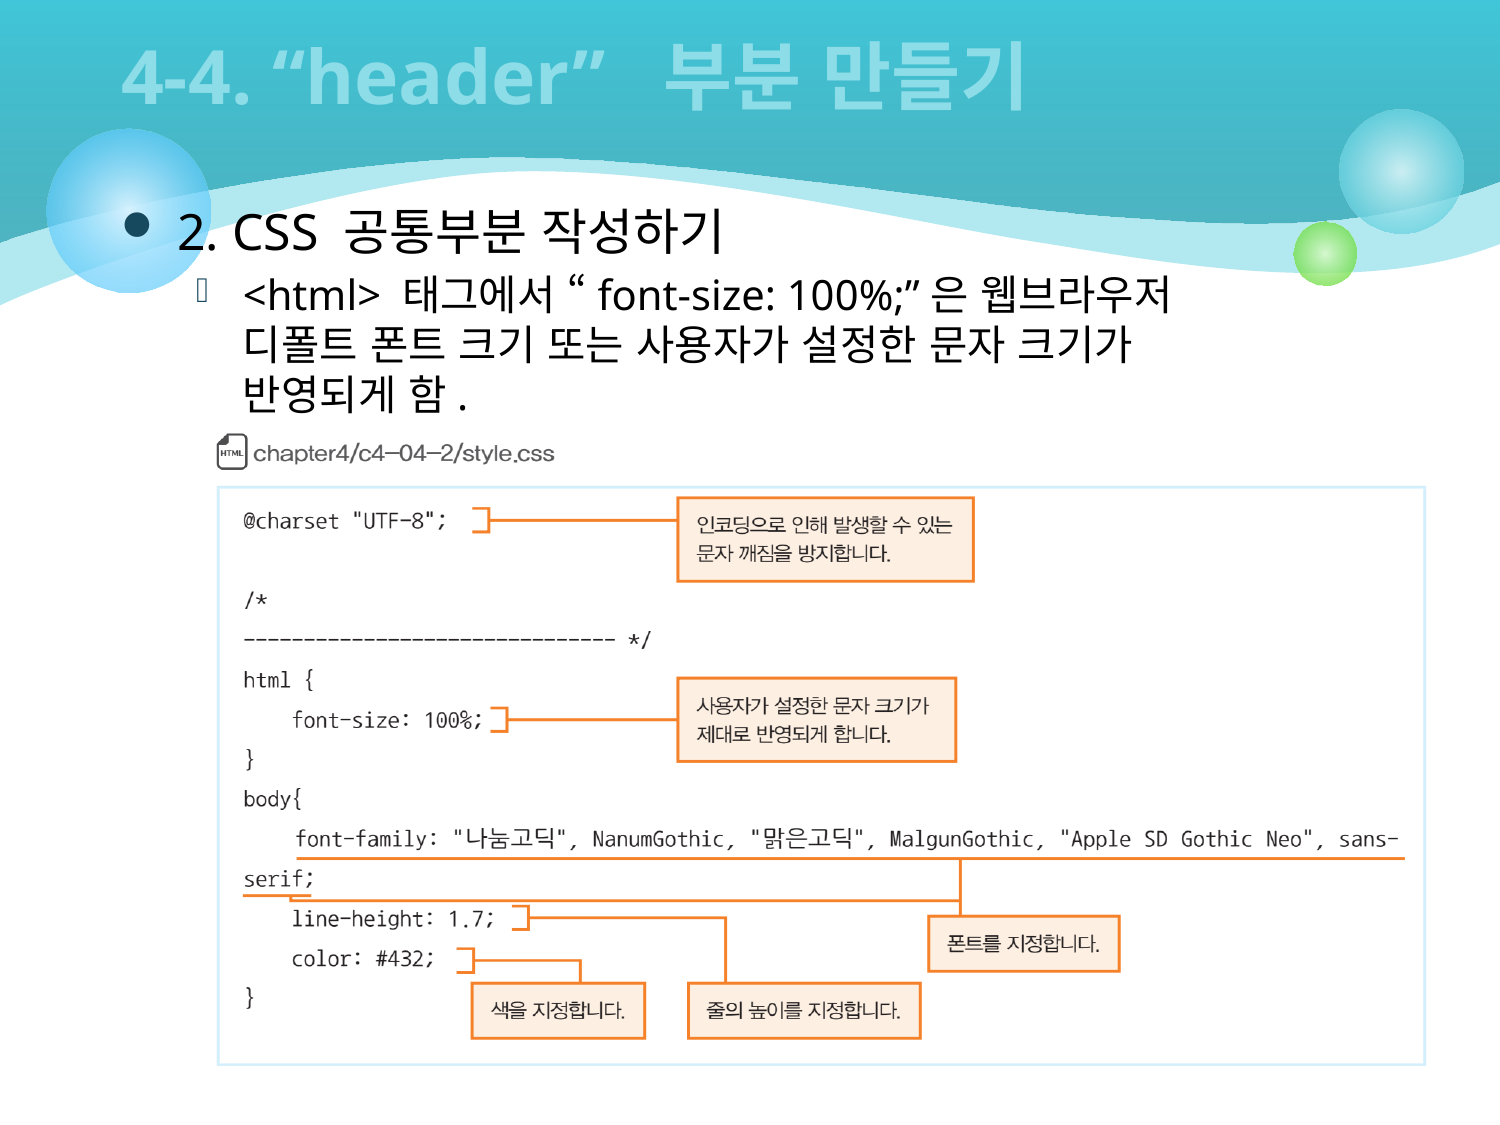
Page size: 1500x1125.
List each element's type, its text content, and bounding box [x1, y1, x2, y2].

text_box 4-4. “header” 부분 만들기 [105, 9, 1456, 139]
picture [198, 416, 1441, 1079]
list 2. CSS 공통부분 작성하기 <html> 태그에서 “font-size: 100%;”은 웹브라우저 디폴트 폰트 크기 또는 사용자가 설정한 문자 크기가 반영되게 함. [106, 192, 1277, 664]
